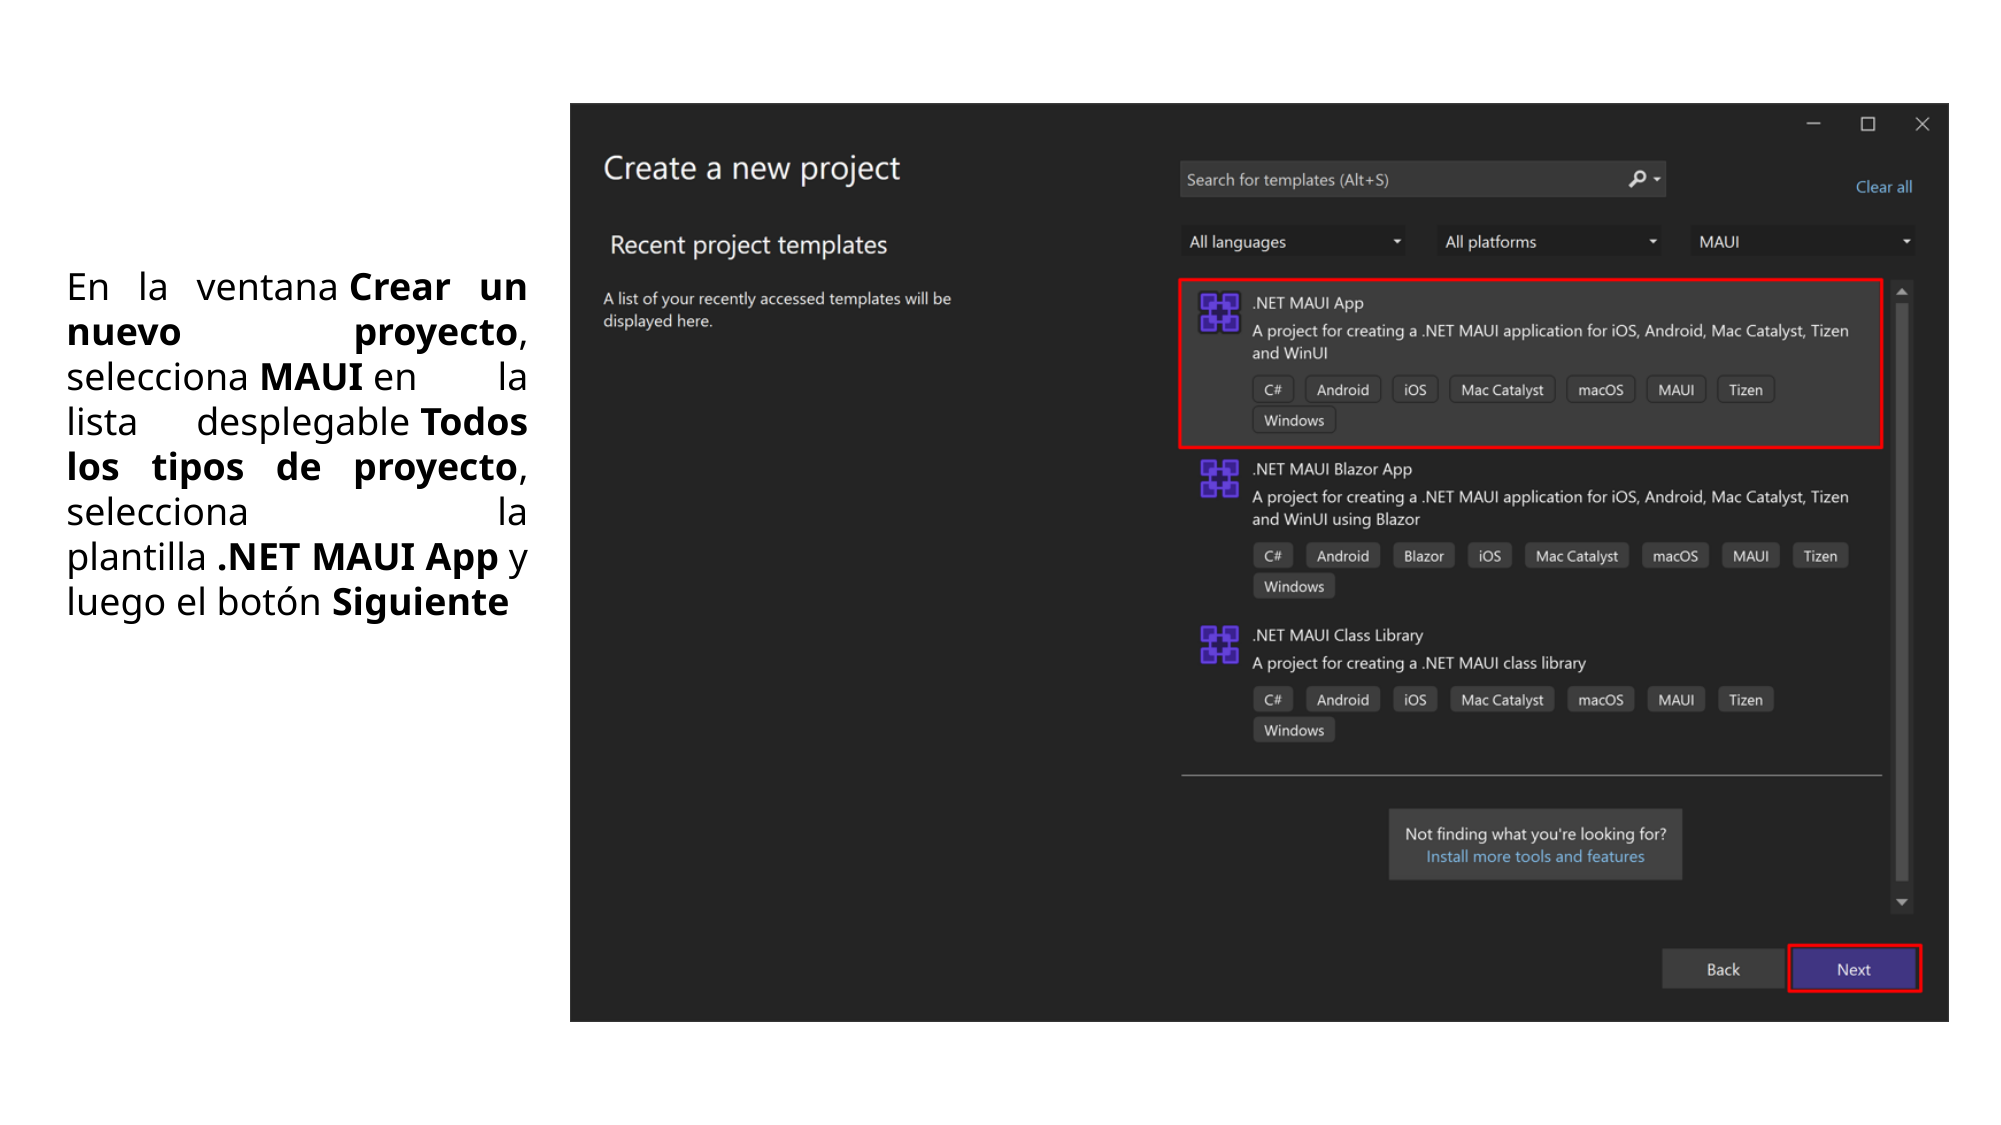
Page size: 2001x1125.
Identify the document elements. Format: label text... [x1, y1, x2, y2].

picture [570, 103, 1949, 1022]
text_box En la ventana Crear un nuevo proyecto, selecciona MAUI en la lista desplegable Todos los tipos de proyecto, selecciona la plantilla .NET MAUI App y luego el botón Siguiente [51, 255, 544, 631]
